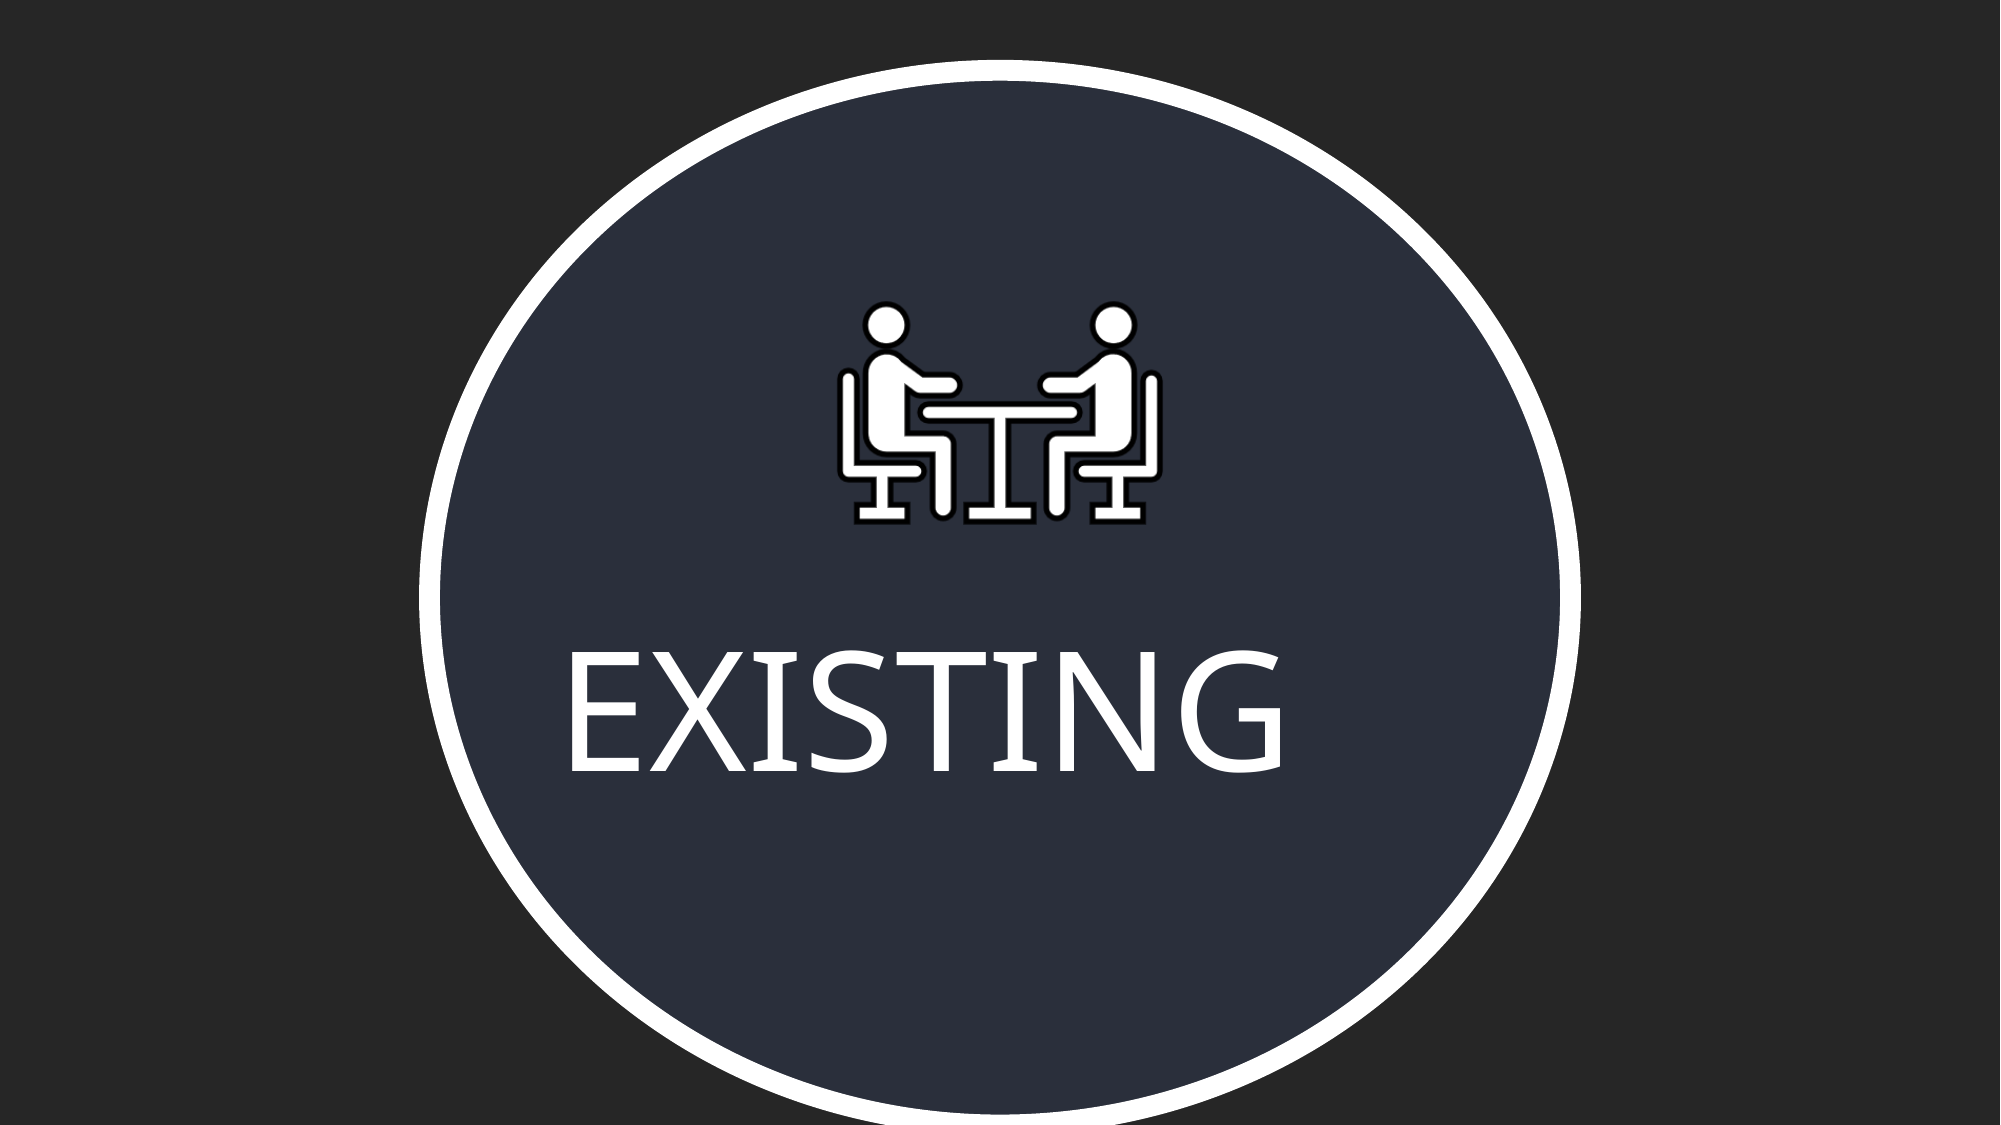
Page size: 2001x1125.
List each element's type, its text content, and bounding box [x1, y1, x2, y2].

text_box EXISTING [542, 597, 1531, 813]
text_box [428, 69, 1572, 1125]
picture [798, 211, 1202, 614]
